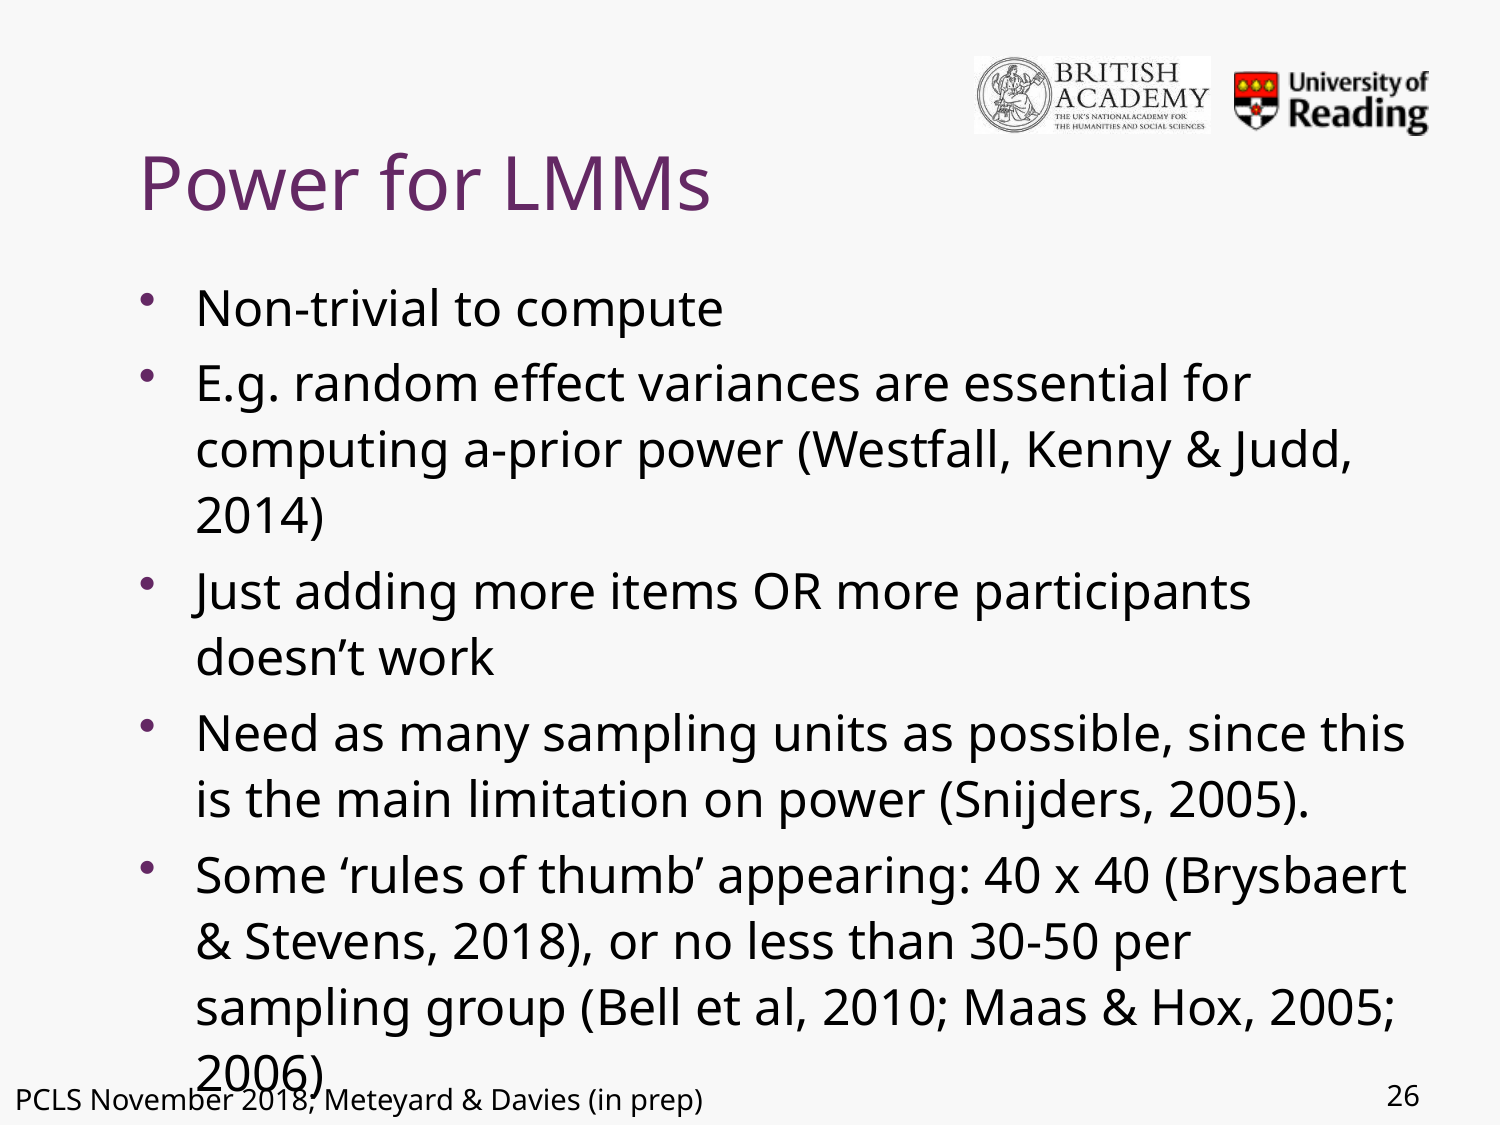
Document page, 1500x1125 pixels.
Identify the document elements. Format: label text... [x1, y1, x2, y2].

list Non-trivial to compute E.g. random effect variances are essential for computing a-prior power (Westfall, Kenny & Judd, 2014) Just adding more items OR more participants doesn’t work Need as many sampling units as possible, since this is the main limitation on power (Snijders, 2005). Some ‘rules of thumb’ appearing: 40 x 40 (Brysbaert & Stevens, 2018), or no less than 30-50 per sampling group (Bell et al, 2010; Maas & Hox, 2005; 2006) [123, 262, 1425, 975]
picture [1234, 71, 1429, 136]
slide_number 26 [1324, 1069, 1436, 1125]
title Power for LMMs [123, 45, 1140, 233]
